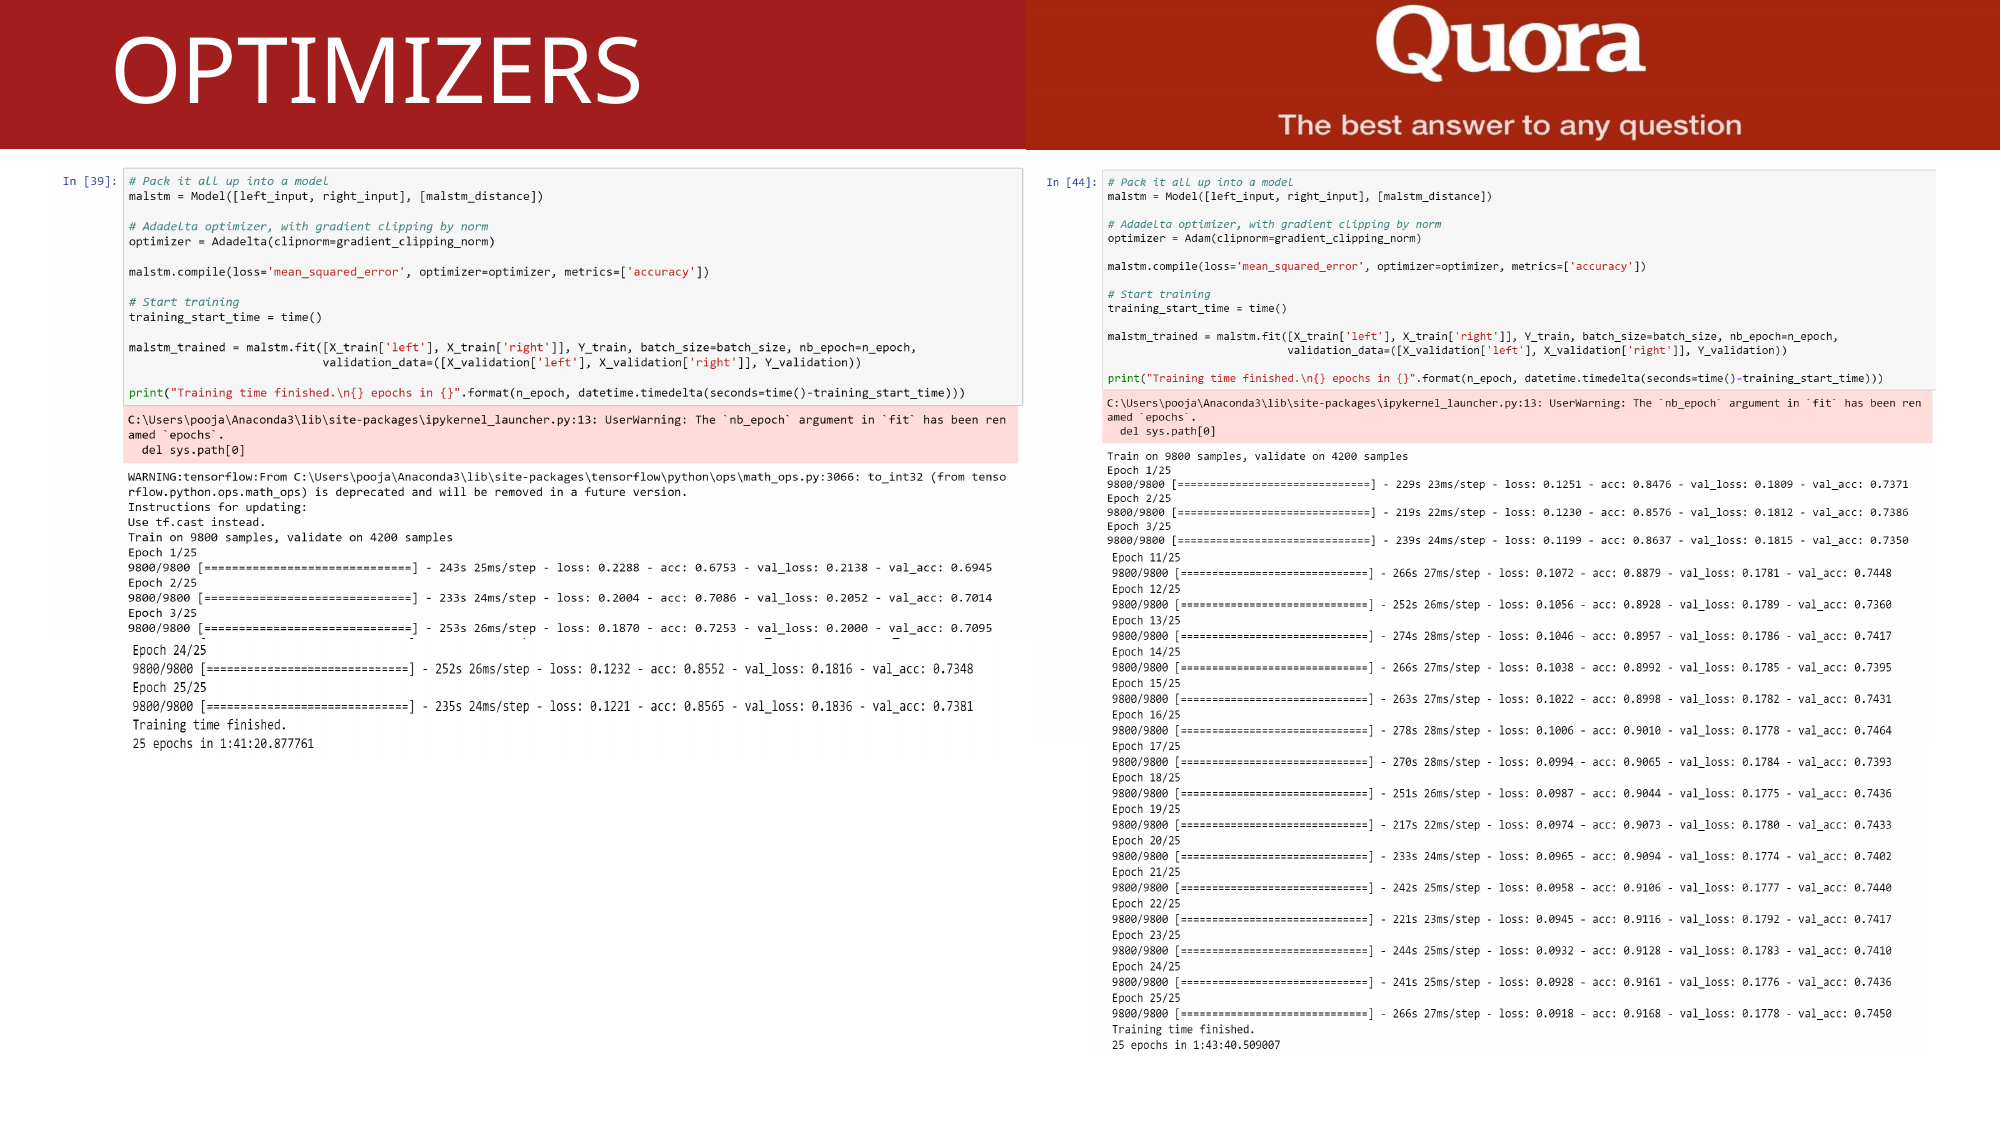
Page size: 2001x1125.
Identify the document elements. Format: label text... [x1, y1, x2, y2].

picture [1026, 0, 2000, 150]
picture [1033, 165, 1936, 1058]
picture [51, 165, 1027, 760]
title OPTIMIZERS [0, 0, 1026, 149]
